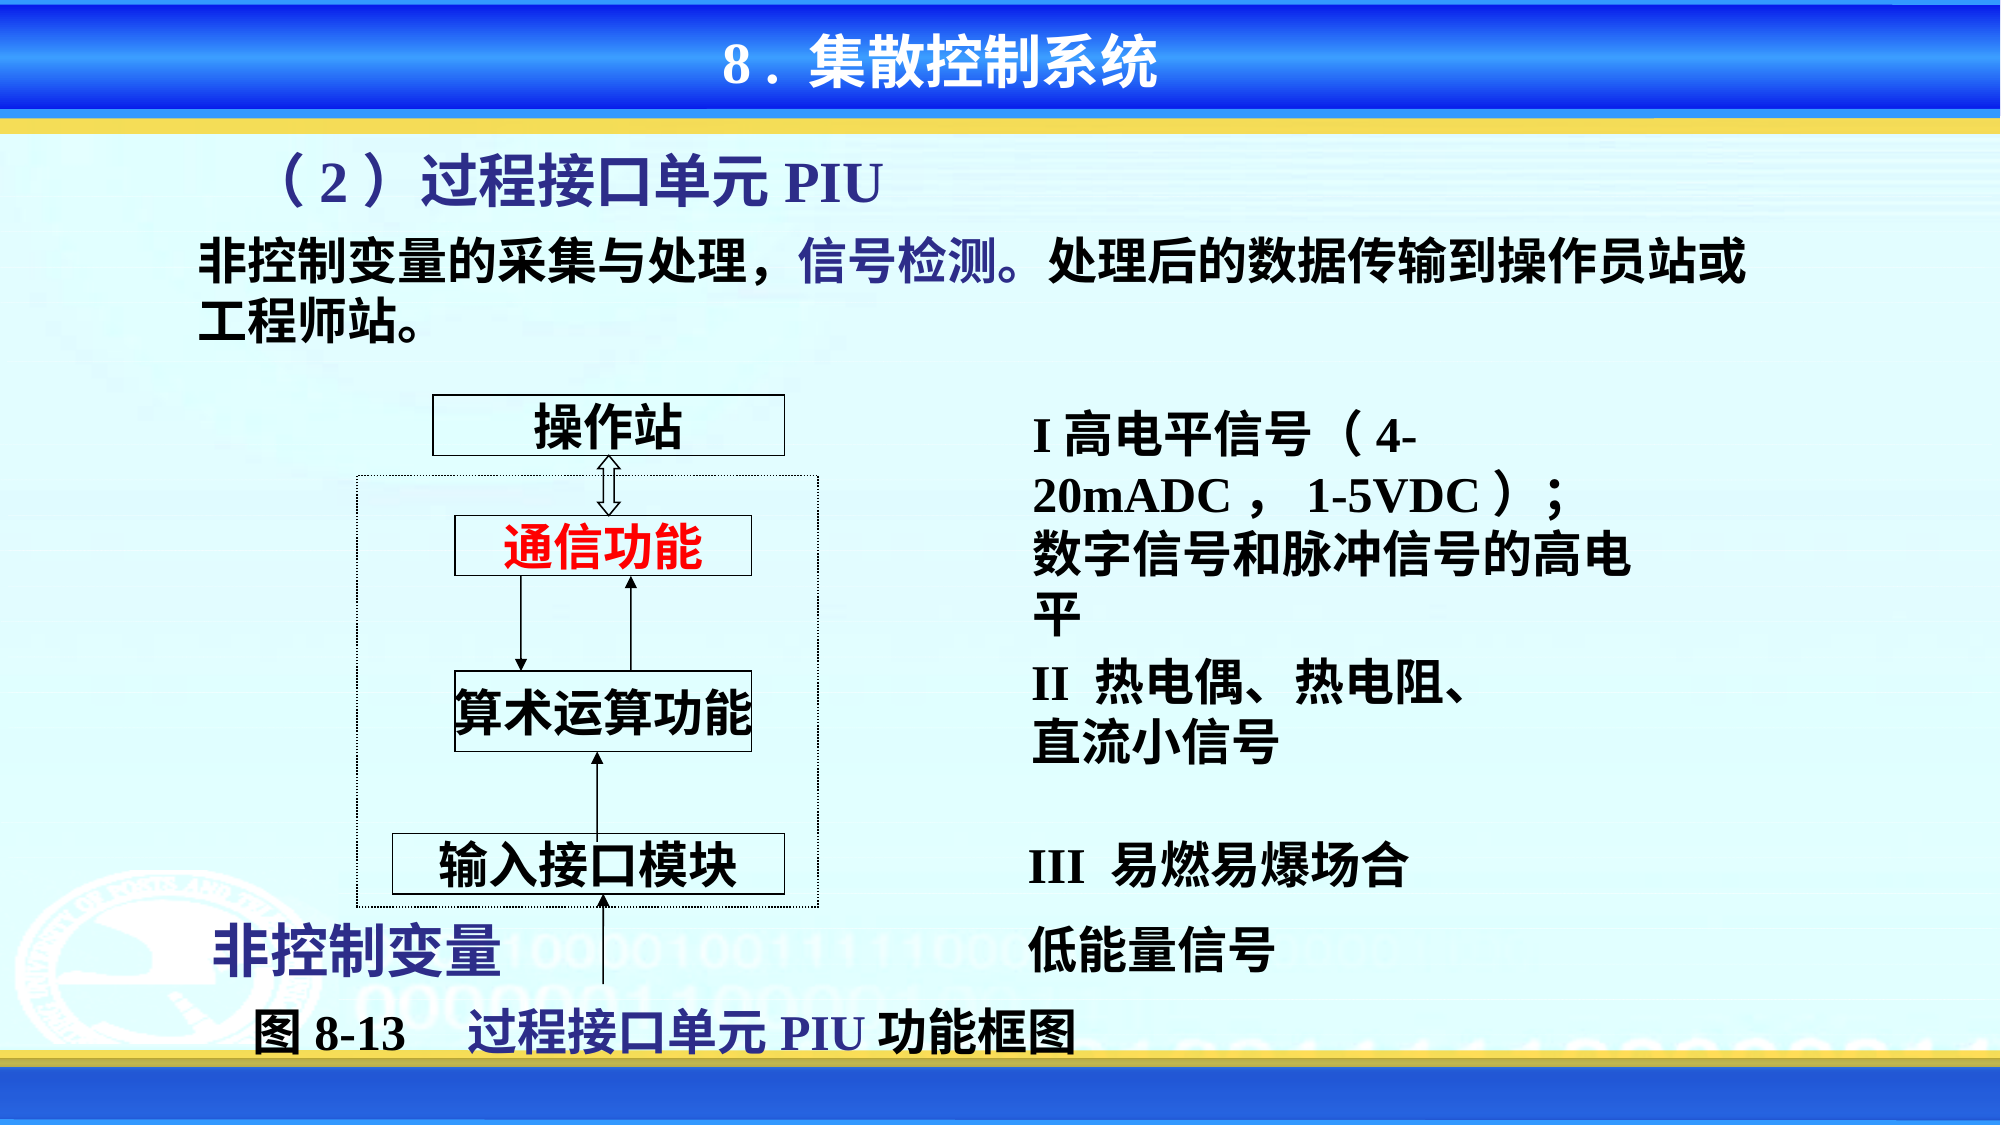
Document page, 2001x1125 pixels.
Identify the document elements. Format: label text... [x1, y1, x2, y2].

text_box （2）过程接口单元PIU [232, 136, 900, 222]
text_box I高电平信号（4-20mADC，1-5VDC）；数字信号和脉冲信号的高电平 [1017, 395, 1654, 650]
text_box II 热电偶、热电阻、直流小信号 [1016, 643, 1477, 778]
text_box 非控制变量的采集与处理，信号检测。处理后的数据传输到操作员站或工程师站。 [182, 222, 1764, 358]
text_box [356, 394, 819, 985]
text_box 8 . 集散控制系统 [541, 17, 1339, 103]
text_box III 易燃易爆场合 低能量信号 [1012, 826, 1477, 986]
text_box 图8-13 过程接口单元PIU功能框图 [237, 992, 1124, 1068]
text_box 非控制变量 [197, 906, 355, 992]
picture [0, 1067, 2000, 1120]
